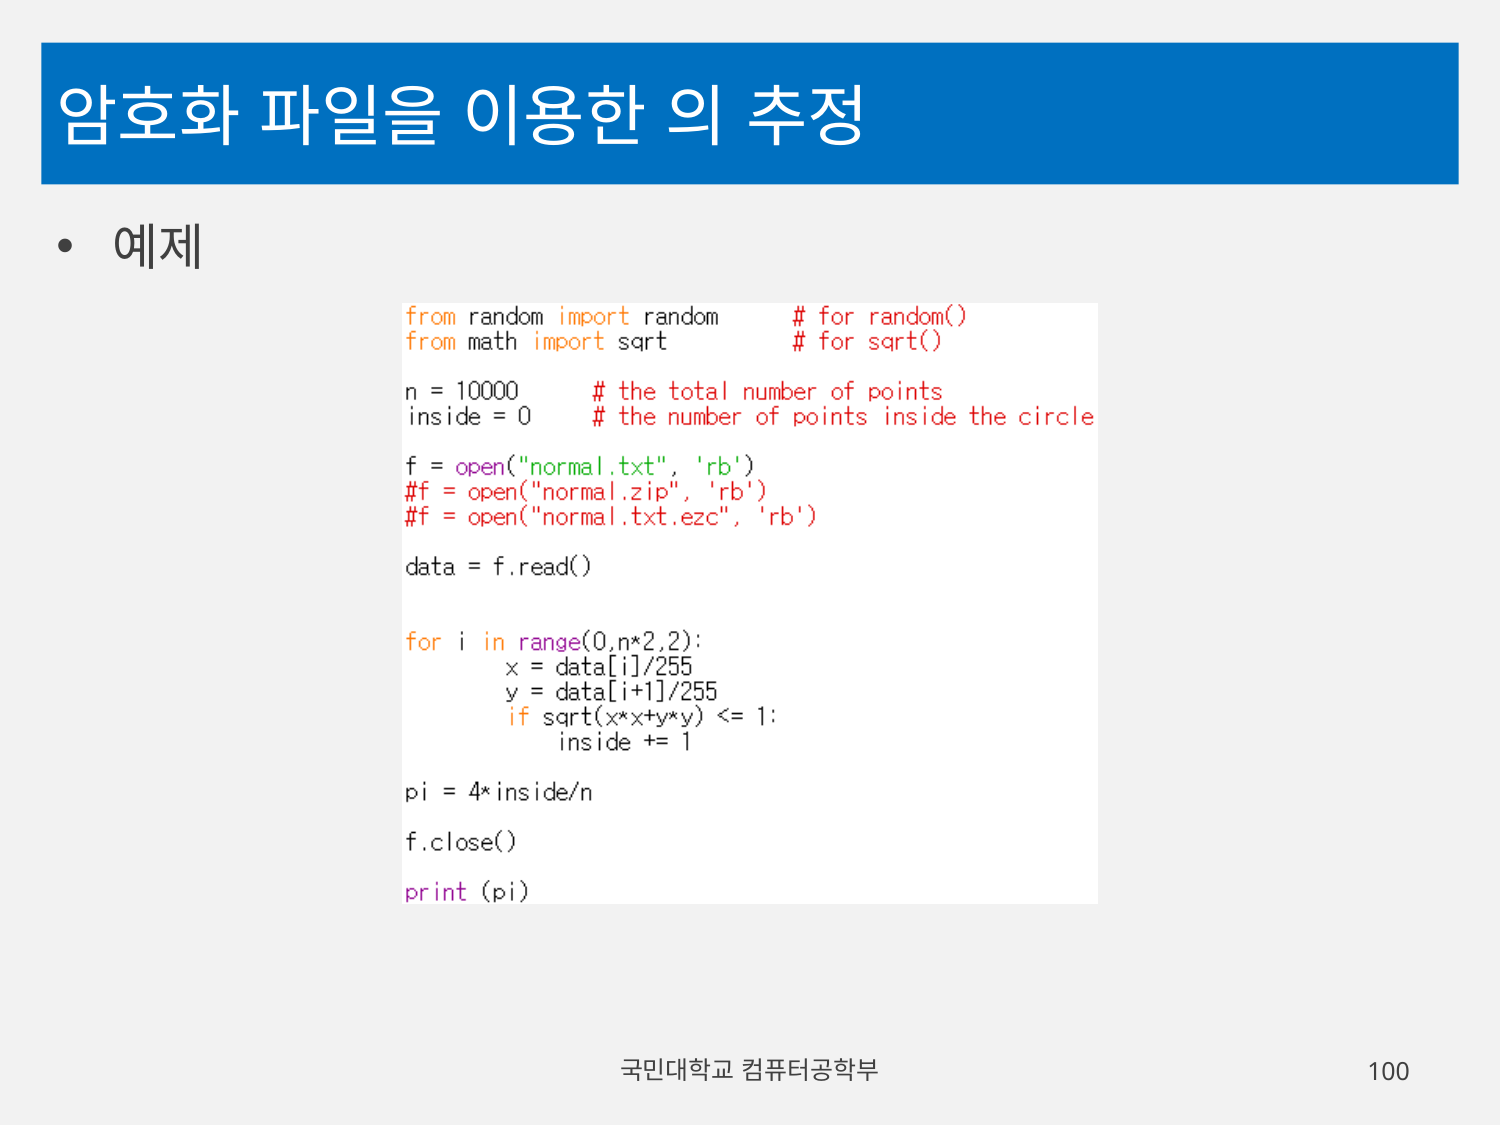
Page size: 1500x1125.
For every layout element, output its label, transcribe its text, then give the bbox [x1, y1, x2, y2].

footer 국민대학교 컴퓨터공학부 [466, 1042, 1034, 1103]
picture [402, 303, 1098, 904]
list 예제 [41, 208, 1459, 1000]
slide_number 100 [1074, 1042, 1425, 1103]
